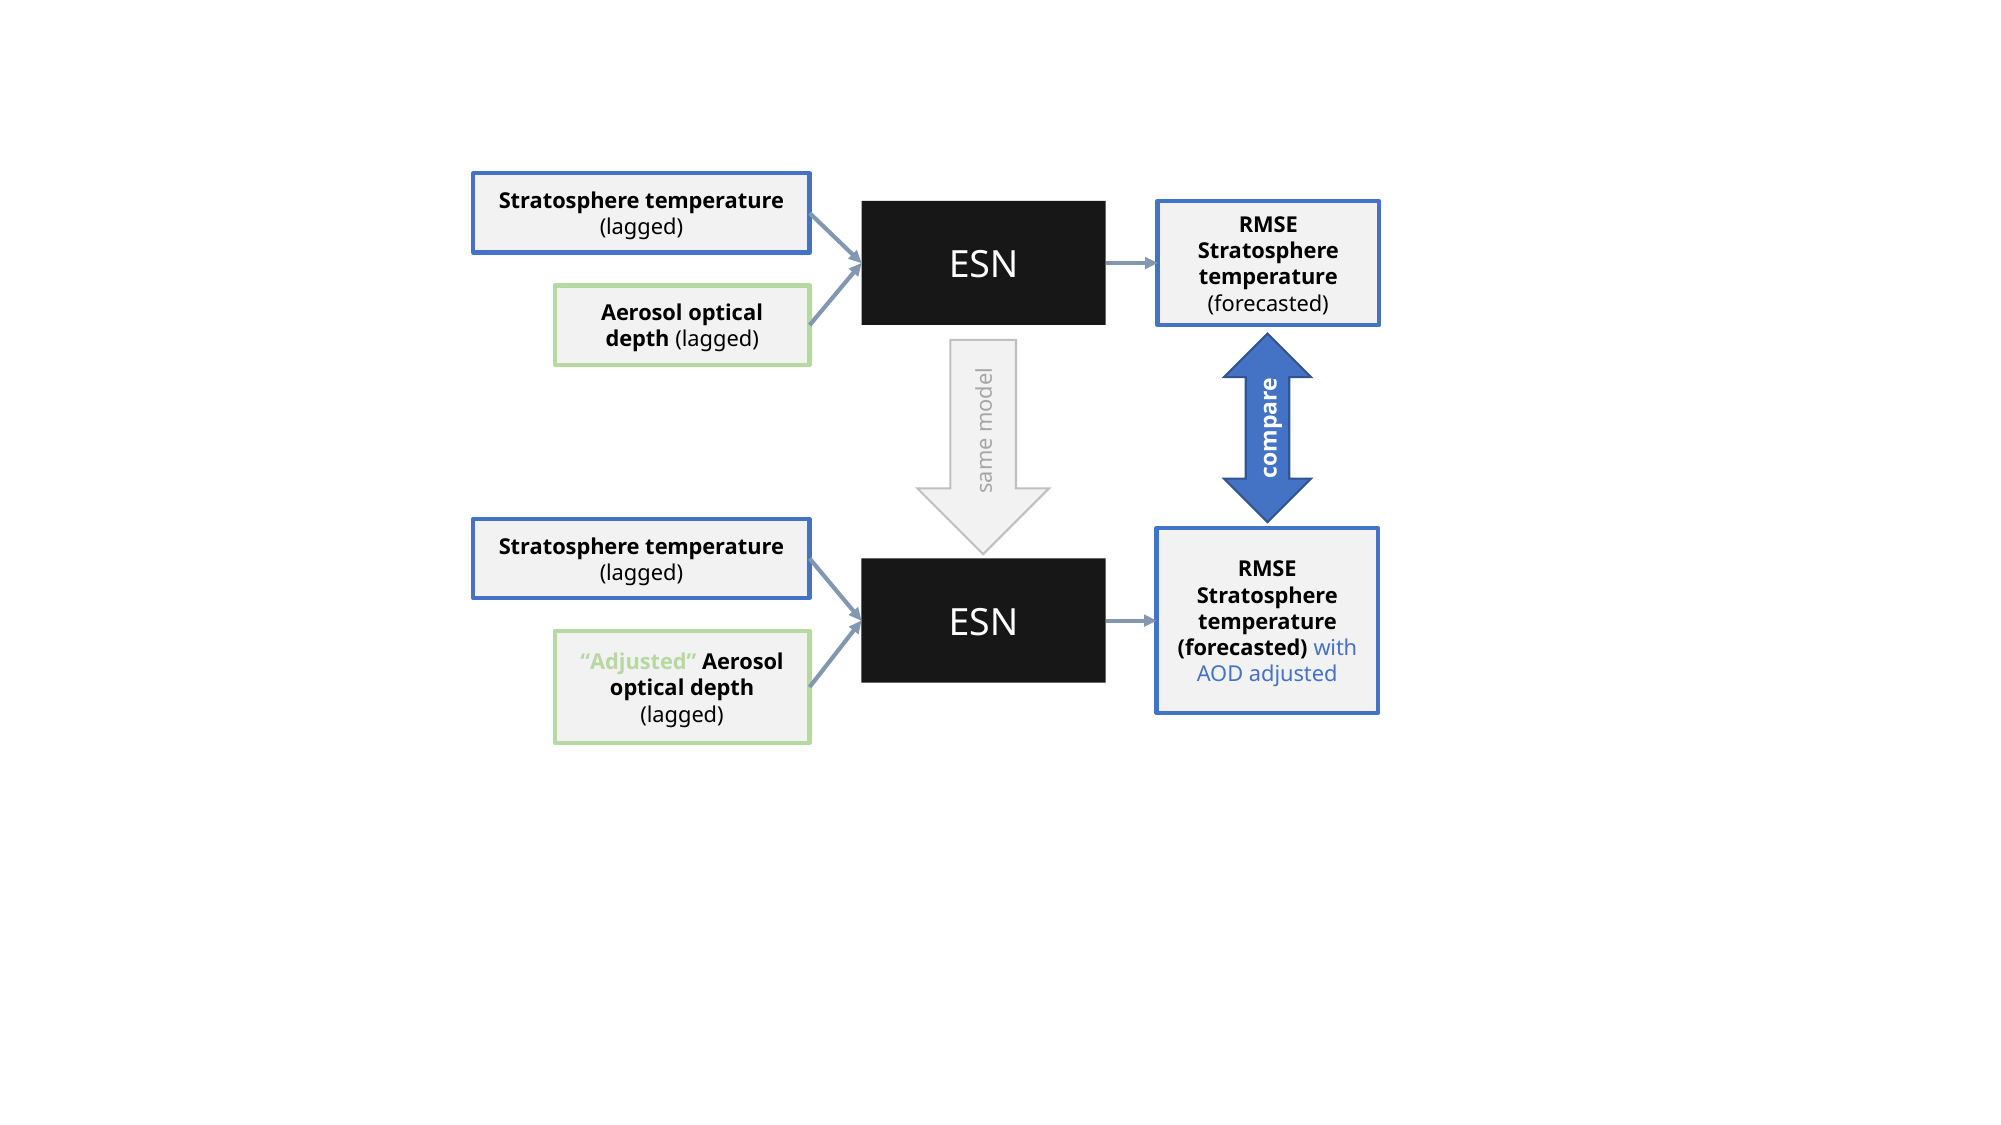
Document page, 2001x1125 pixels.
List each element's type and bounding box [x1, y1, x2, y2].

text_box [473, 173, 1380, 744]
